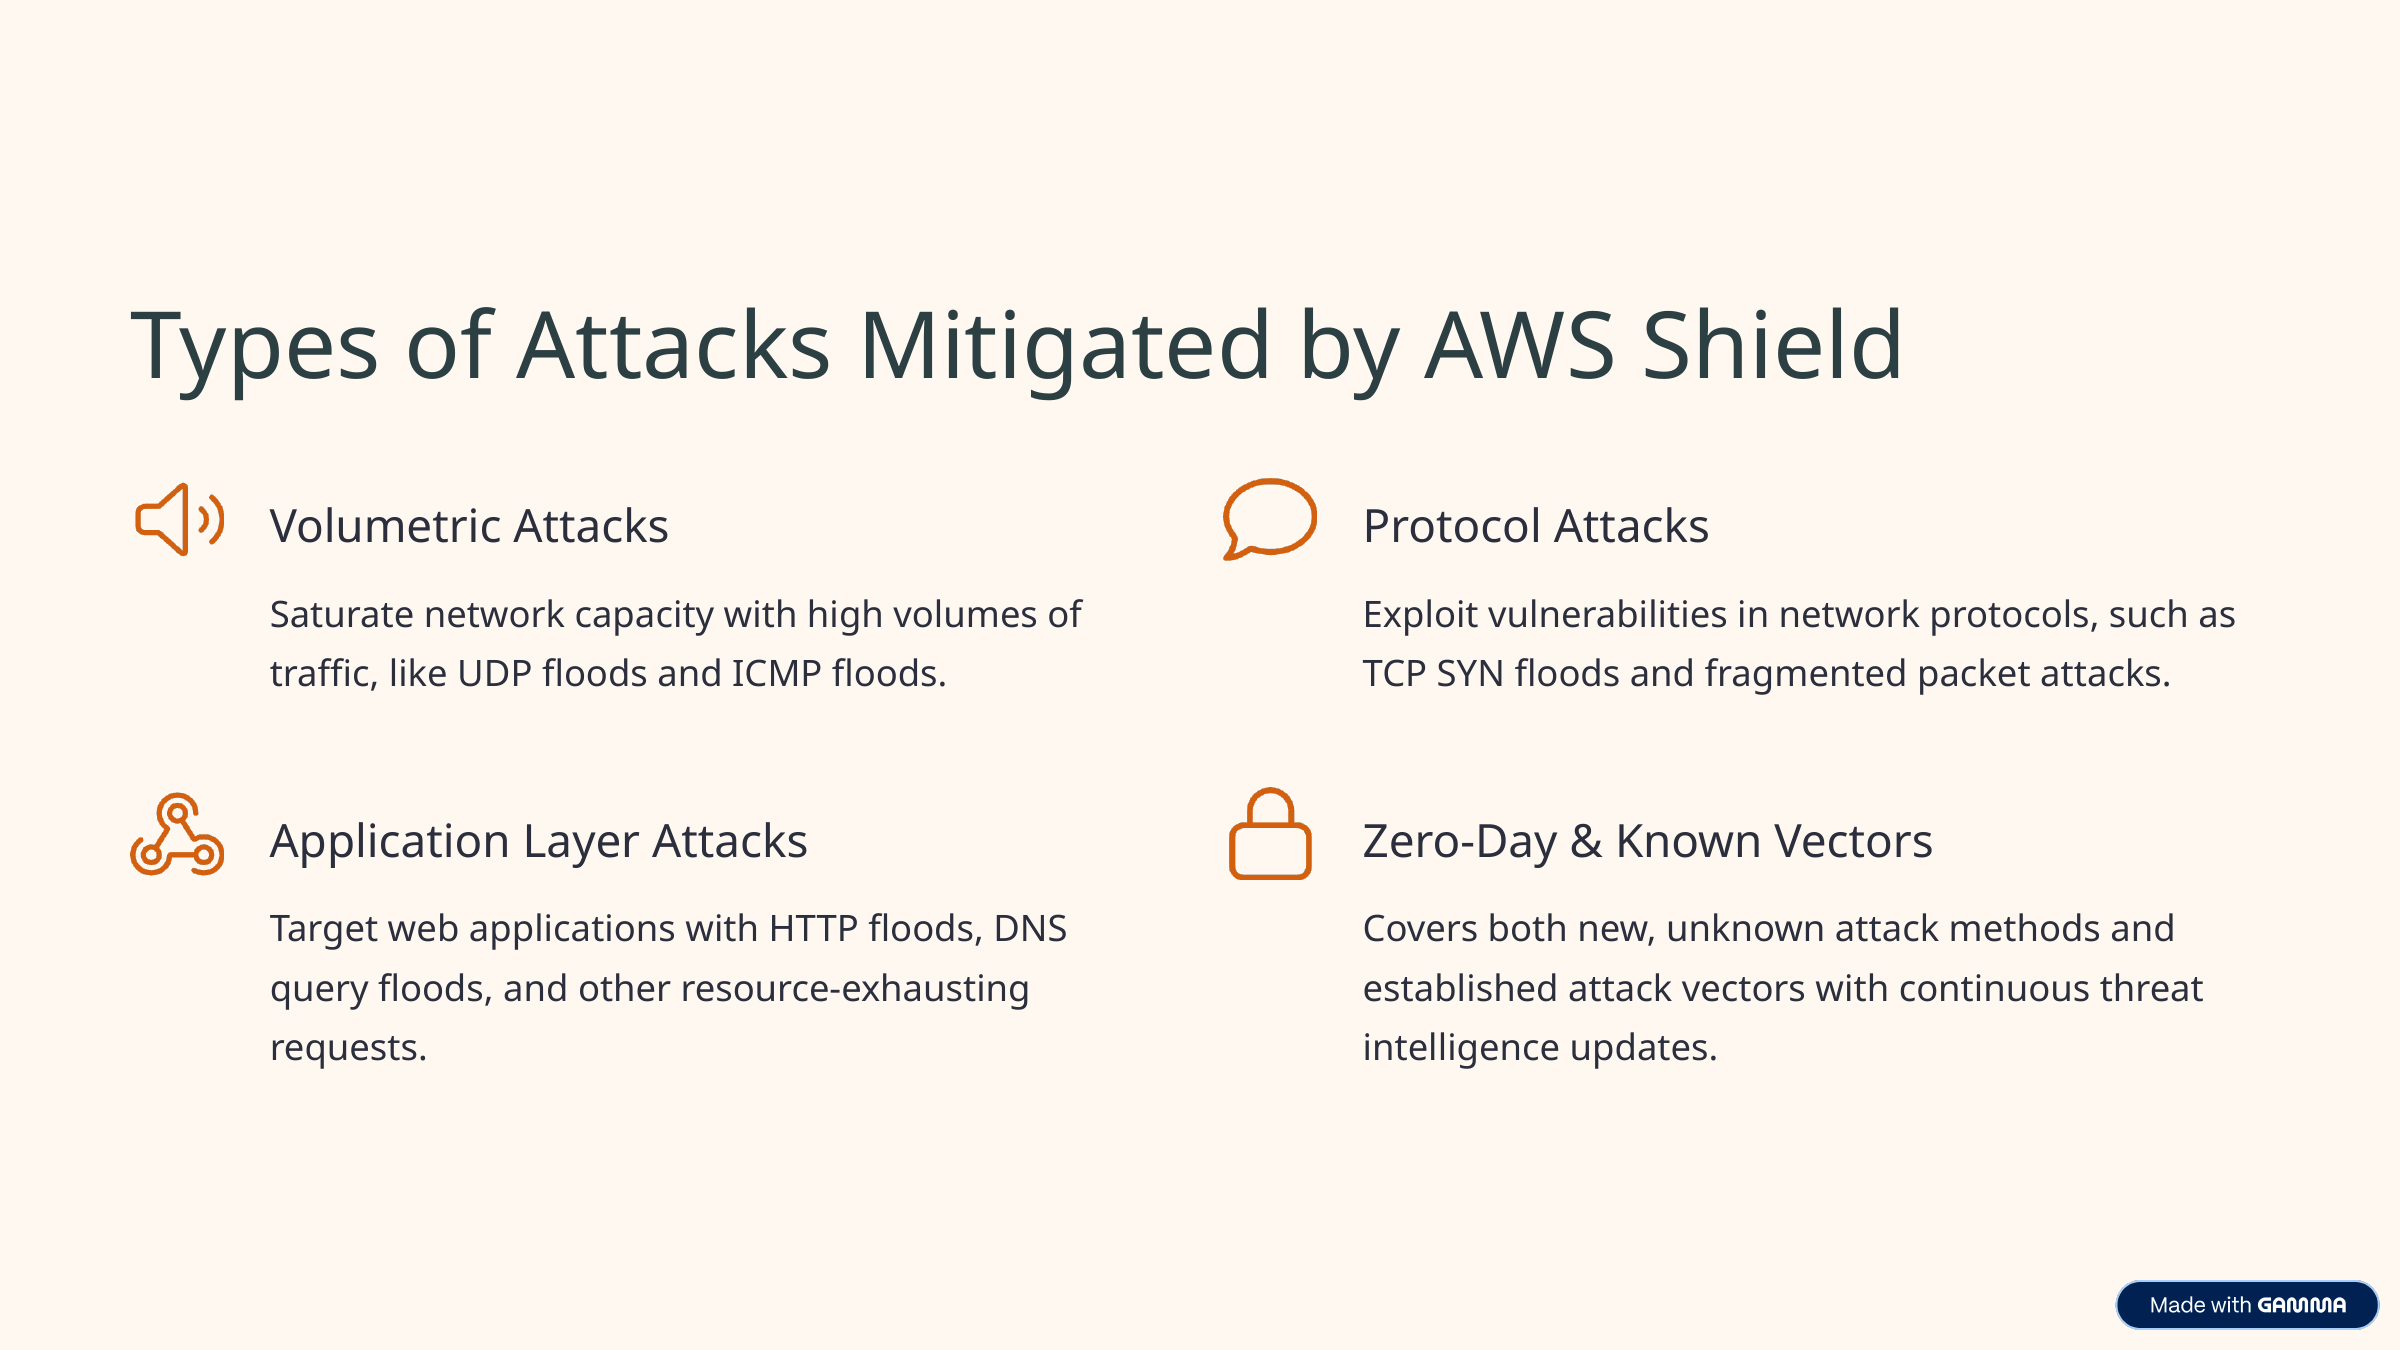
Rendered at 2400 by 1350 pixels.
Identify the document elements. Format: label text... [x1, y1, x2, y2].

text_box Zero-Day & Known Vectors [1362, 809, 1944, 868]
picture [130, 787, 224, 881]
text_box Application Layer Attacks [269, 809, 823, 868]
picture [1223, 787, 1317, 881]
text_box Volumetric Attacks [269, 494, 735, 553]
picture [2106, 1271, 2389, 1339]
text_box Protocol Attacks [1362, 494, 1828, 553]
text_box Saturate network capacity with high volumes of traffic, like UDP floods and ICMP floods. [269, 574, 1177, 694]
text_box Target web applications with HTTP floods, DNS query floods, and other resource-exhausting requests. [269, 889, 1177, 1069]
text_box Covers both new, unknown attack methods and established attack vectors with continuous threat intelligence updates. [1362, 889, 2270, 1069]
picture [130, 472, 224, 566]
text_box Exploit vulnerabilities in network protocols, such as TCP SYN floods and fragmented packet attacks. [1362, 574, 2270, 694]
picture [1223, 472, 1317, 566]
text_box Types of Attacks Mitigated by AWS Shield [130, 281, 1905, 398]
